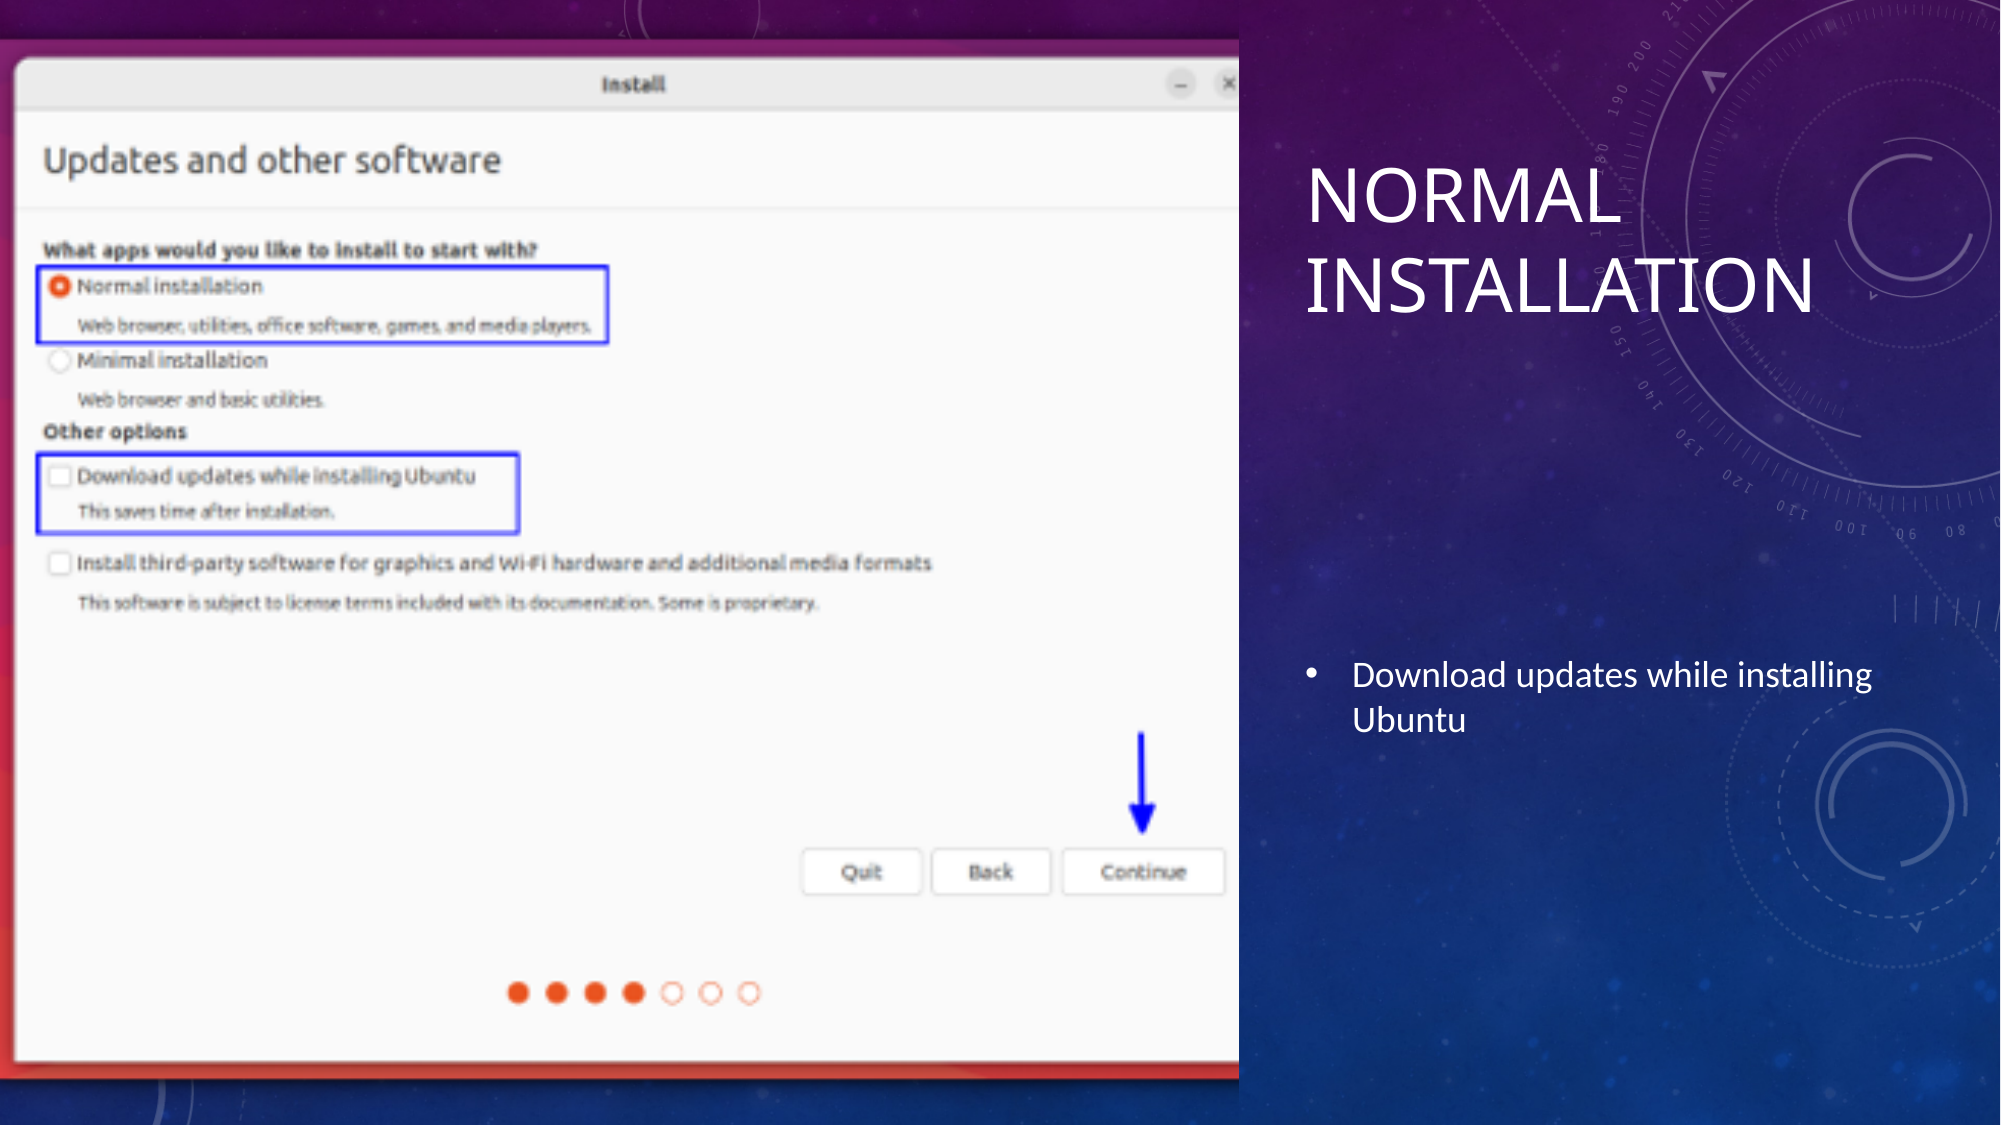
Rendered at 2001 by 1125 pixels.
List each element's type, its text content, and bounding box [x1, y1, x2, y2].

list Download updates while installing Ubuntu [1290, 369, 1899, 1021]
picture [0, 0, 2001, 1125]
title Normal installation [1290, 105, 1899, 369]
